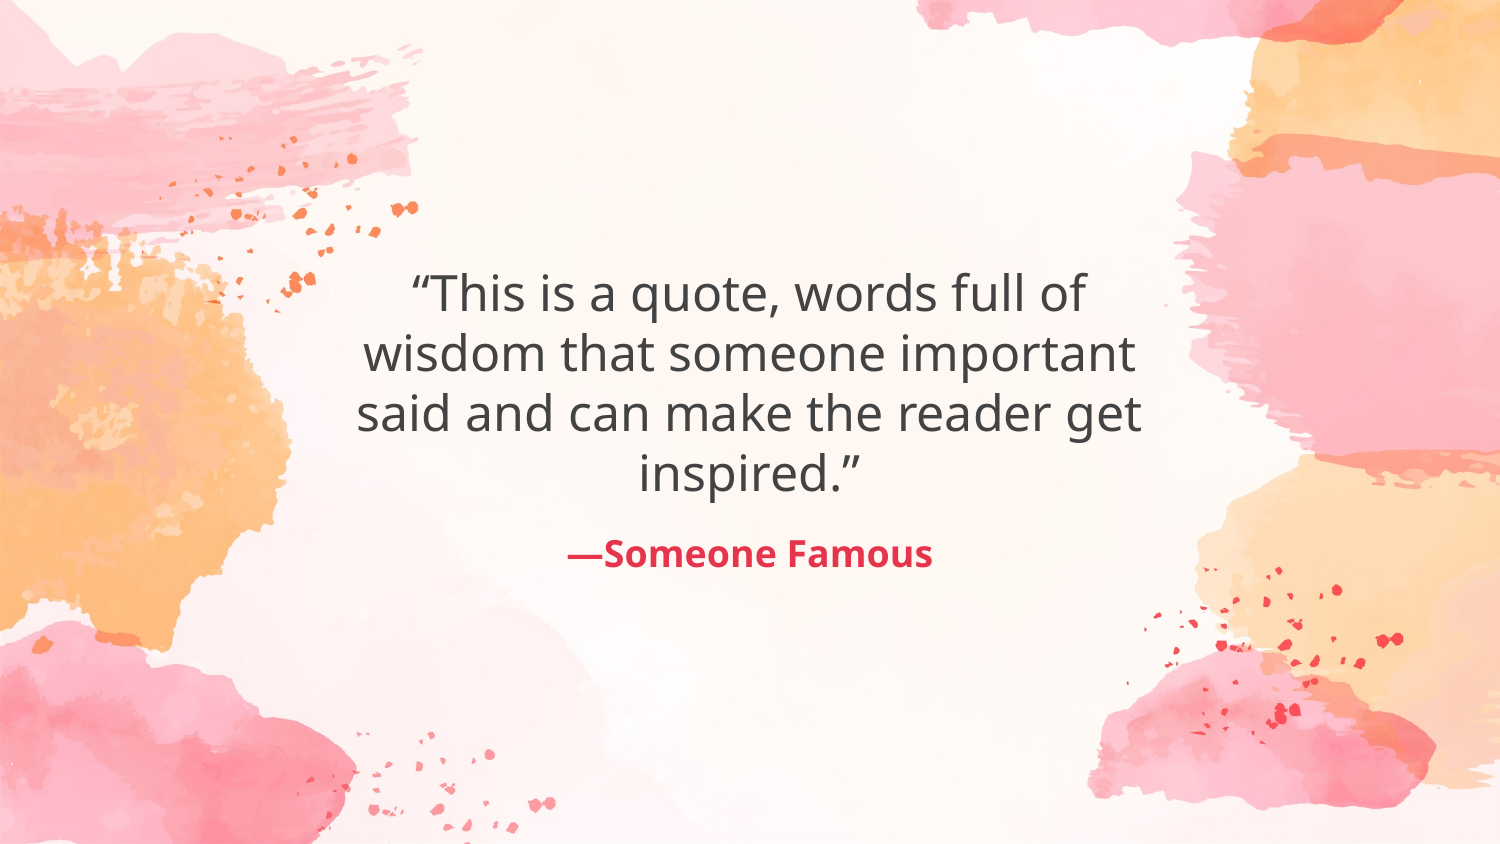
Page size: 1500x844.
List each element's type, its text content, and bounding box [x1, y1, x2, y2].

subtitle “This is a quote, words full of wisdom that someone important said and can make the reader get inspired.” [328, 246, 1172, 540]
title —Someone Famous [268, 514, 1232, 598]
picture [0, 0, 1500, 844]
